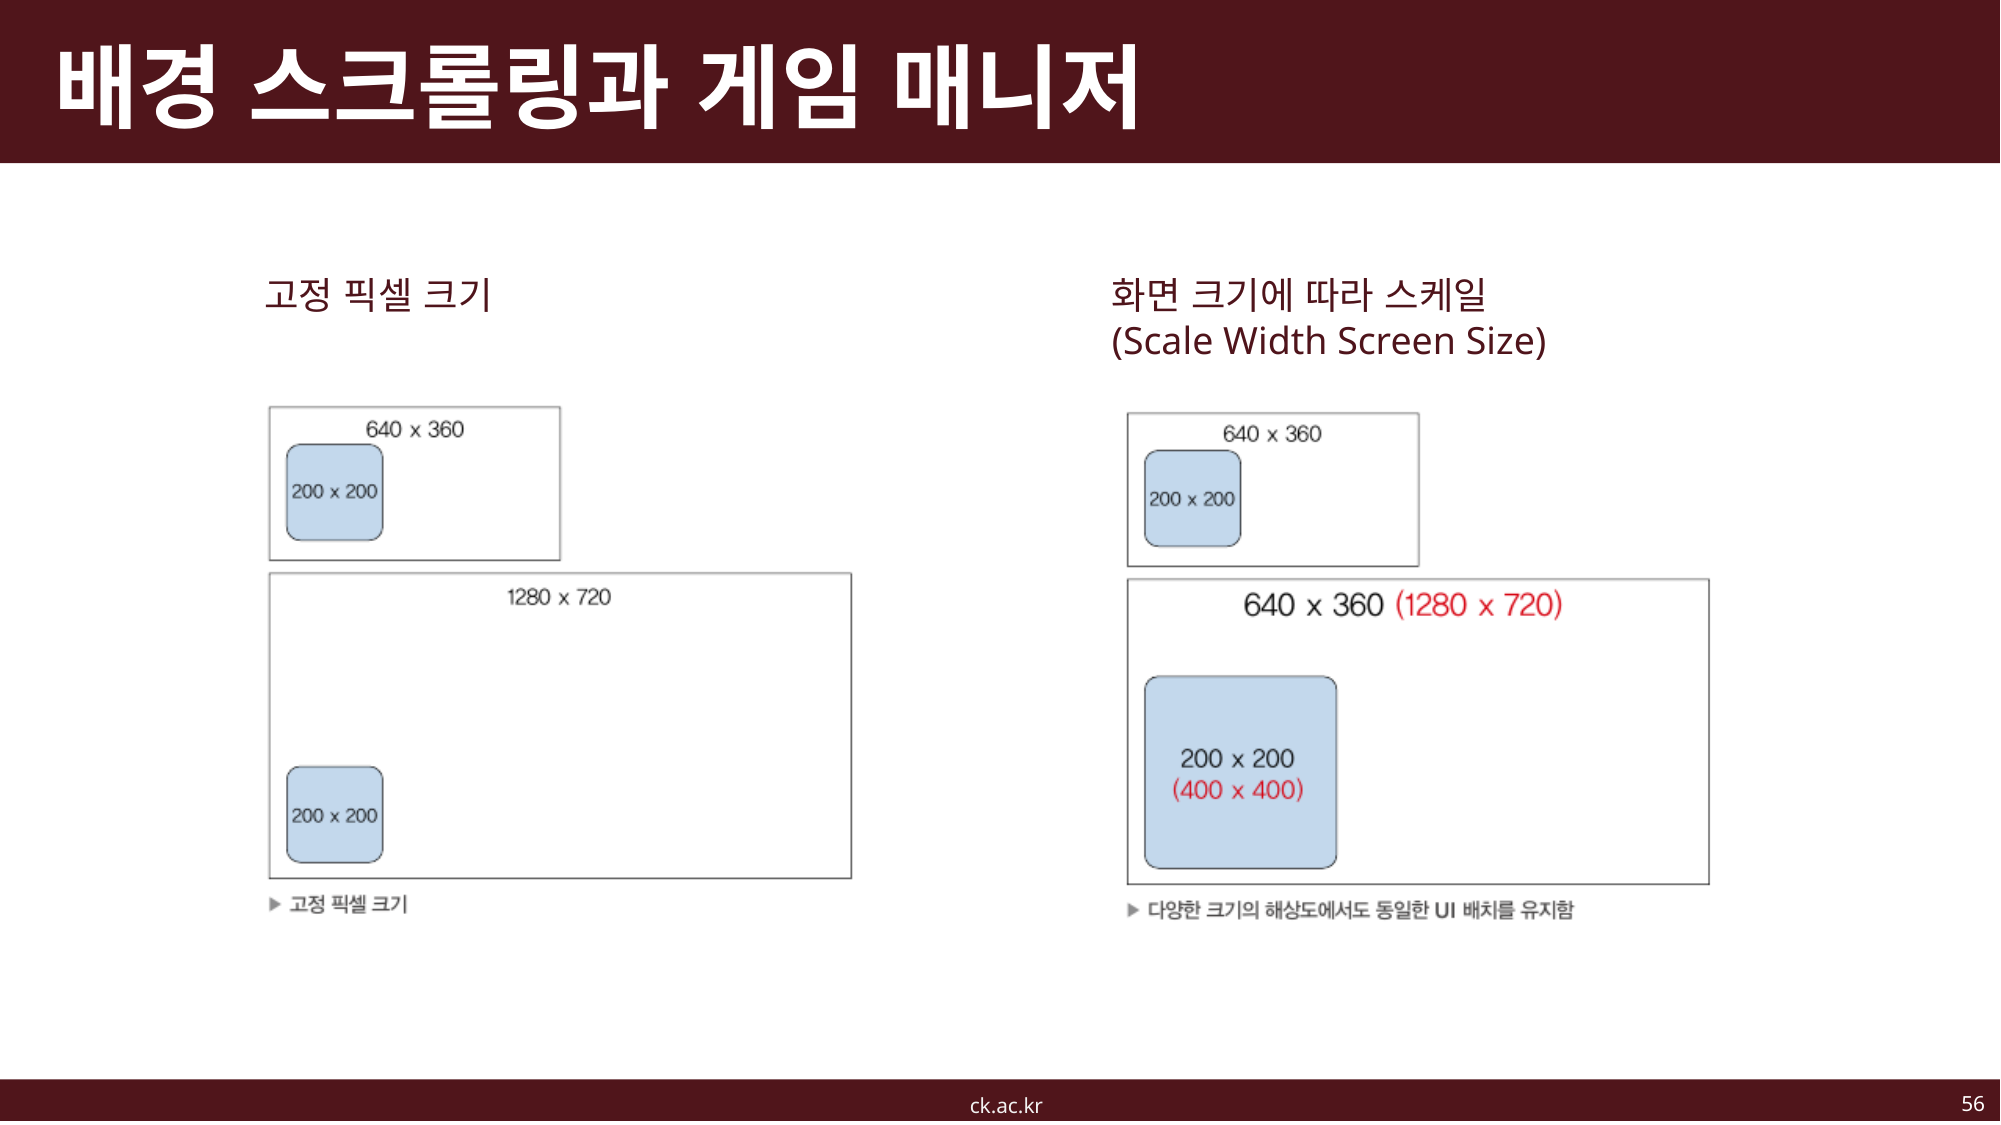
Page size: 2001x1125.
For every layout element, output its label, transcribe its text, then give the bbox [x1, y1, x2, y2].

picture [249, 400, 890, 928]
footer ck.ac.kr [949, 1084, 1064, 1125]
text_box 화면 크기에 따라 스케일 (Scale Width Screen Size) [1097, 264, 1848, 370]
title 배경 스크롤링과 게임 매니저 [39, 34, 1289, 149]
text_box 고정 픽셀 크기 [249, 264, 1000, 325]
slide_number 56 [1911, 1083, 2000, 1125]
picture [1110, 403, 1743, 926]
